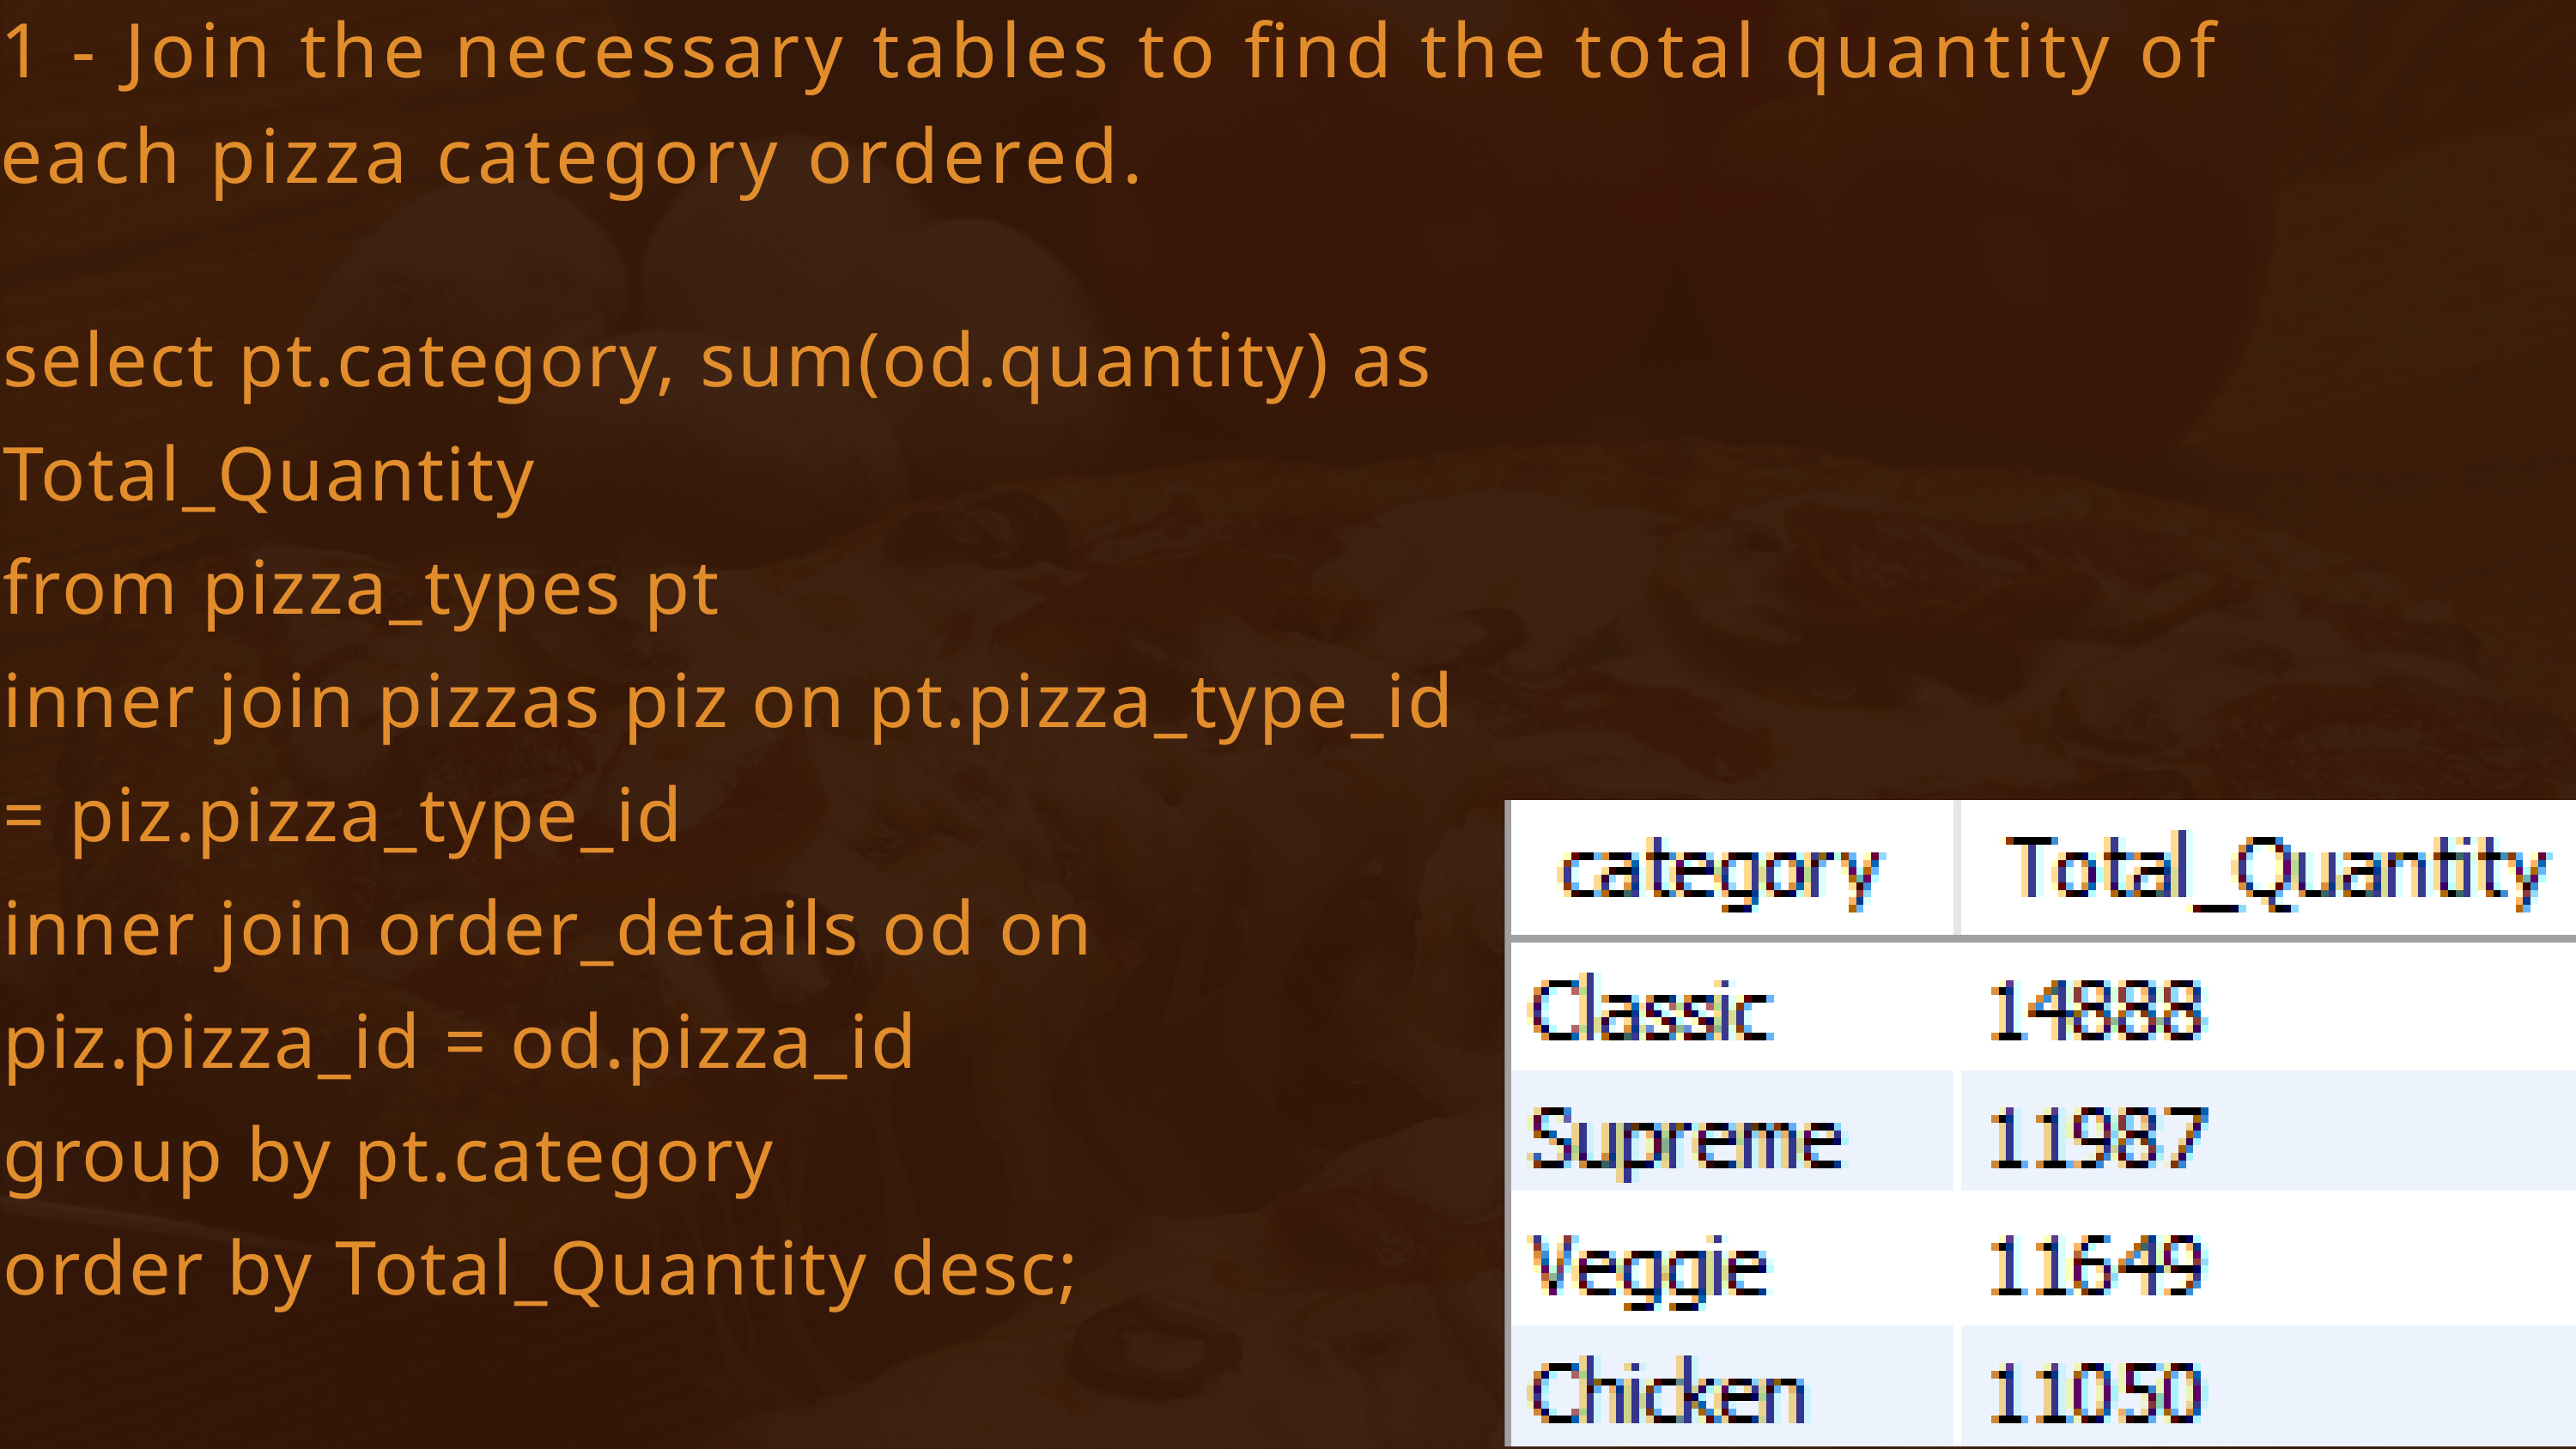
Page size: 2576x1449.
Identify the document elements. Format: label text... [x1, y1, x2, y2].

text_box 1 - Join the necessary tables to find the total quantity of each pizza category ordered. [0, 0, 2432, 198]
text_box select pt.category, sum(od.quantity) as Total_Quantity from pizza_types pt inner join pizzas piz on pt.pizza_type_id = piz.pizza_type_id inner join order_details od on piz.pizza_id = od.pizza_id group by pt.category order by Total_Quantity desc; [3, 288, 1505, 1311]
text_box [1504, 800, 2576, 1446]
text_box [0, 0, 2576, 1449]
